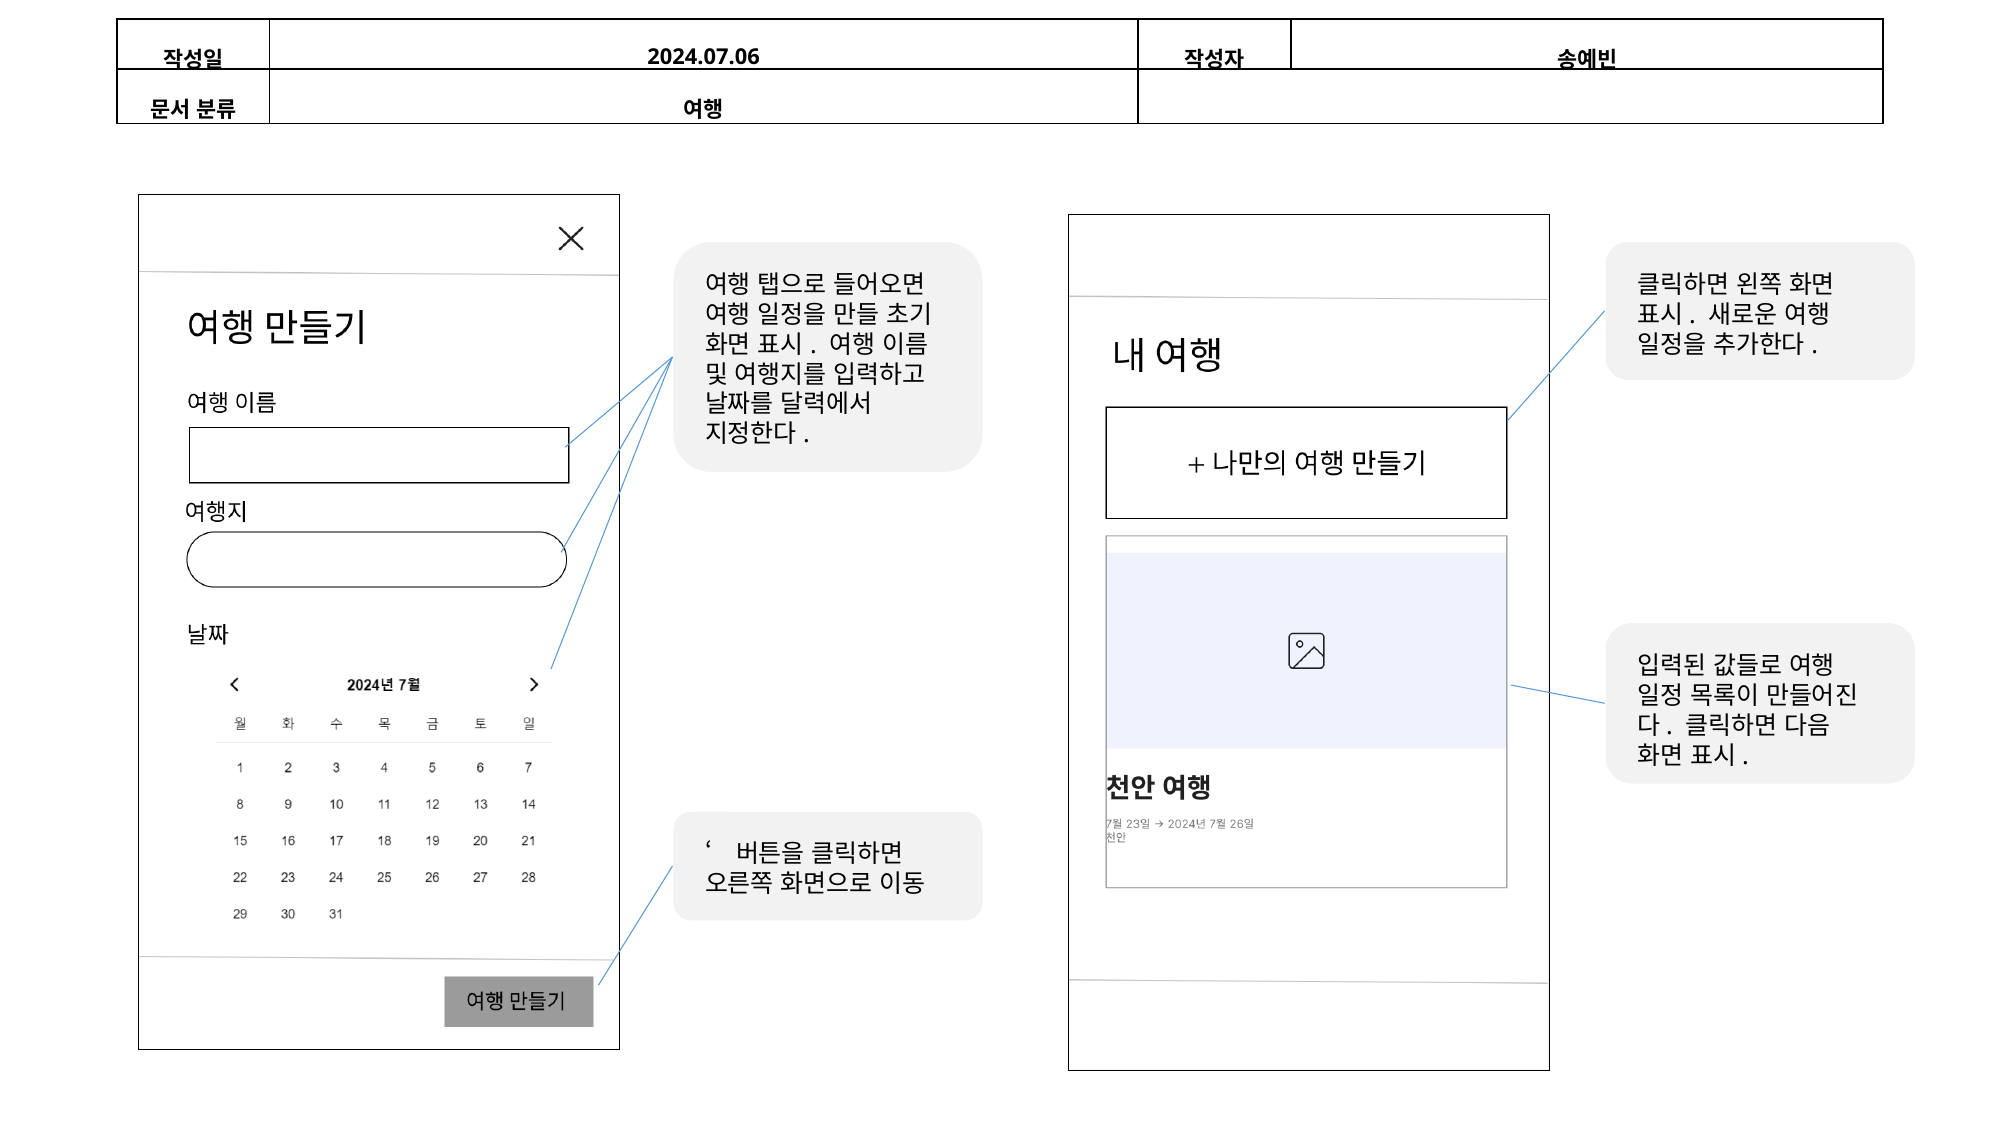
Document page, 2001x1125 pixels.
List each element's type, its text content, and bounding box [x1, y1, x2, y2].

text_box 입력된 값들로 여행 일정 목록이 만들어진다. 클릭하면 다음 화면 표시. [1622, 642, 1898, 777]
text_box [550, 356, 673, 670]
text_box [1510, 685, 1605, 704]
table_header 문서 분류 [118, 70, 269, 123]
text_box [1603, 239, 1917, 382]
table_header 송예빈 [1292, 20, 1882, 68]
picture [138, 194, 620, 1050]
text_box [671, 239, 985, 475]
table_header 작성자 [1139, 20, 1290, 68]
text_box 여행 탭으로 들어오면 여행 일정을 만들 초기 화면 표시. 여행 이름 및 여행지를 입력하고 날짜를 달력에서 지정한다. [690, 260, 966, 456]
table_header [1139, 70, 1291, 123]
table_header 작성일 [118, 20, 269, 68]
table_header [1291, 70, 1882, 123]
picture [1068, 214, 1550, 1070]
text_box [598, 866, 673, 986]
table_header 여행 [270, 70, 1137, 123]
text_box 클릭하면 왼쪽 화면 표시. 새로운 여행 일정을 추가한다. [1622, 260, 1898, 366]
text_box [671, 809, 985, 923]
text_box [1603, 620, 1917, 786]
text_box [1507, 310, 1605, 422]
text_box ‘버튼을 클릭하면 오른쪽 화면으로 이동 [690, 830, 966, 935]
table_header 2024.07.06 [270, 20, 1137, 68]
